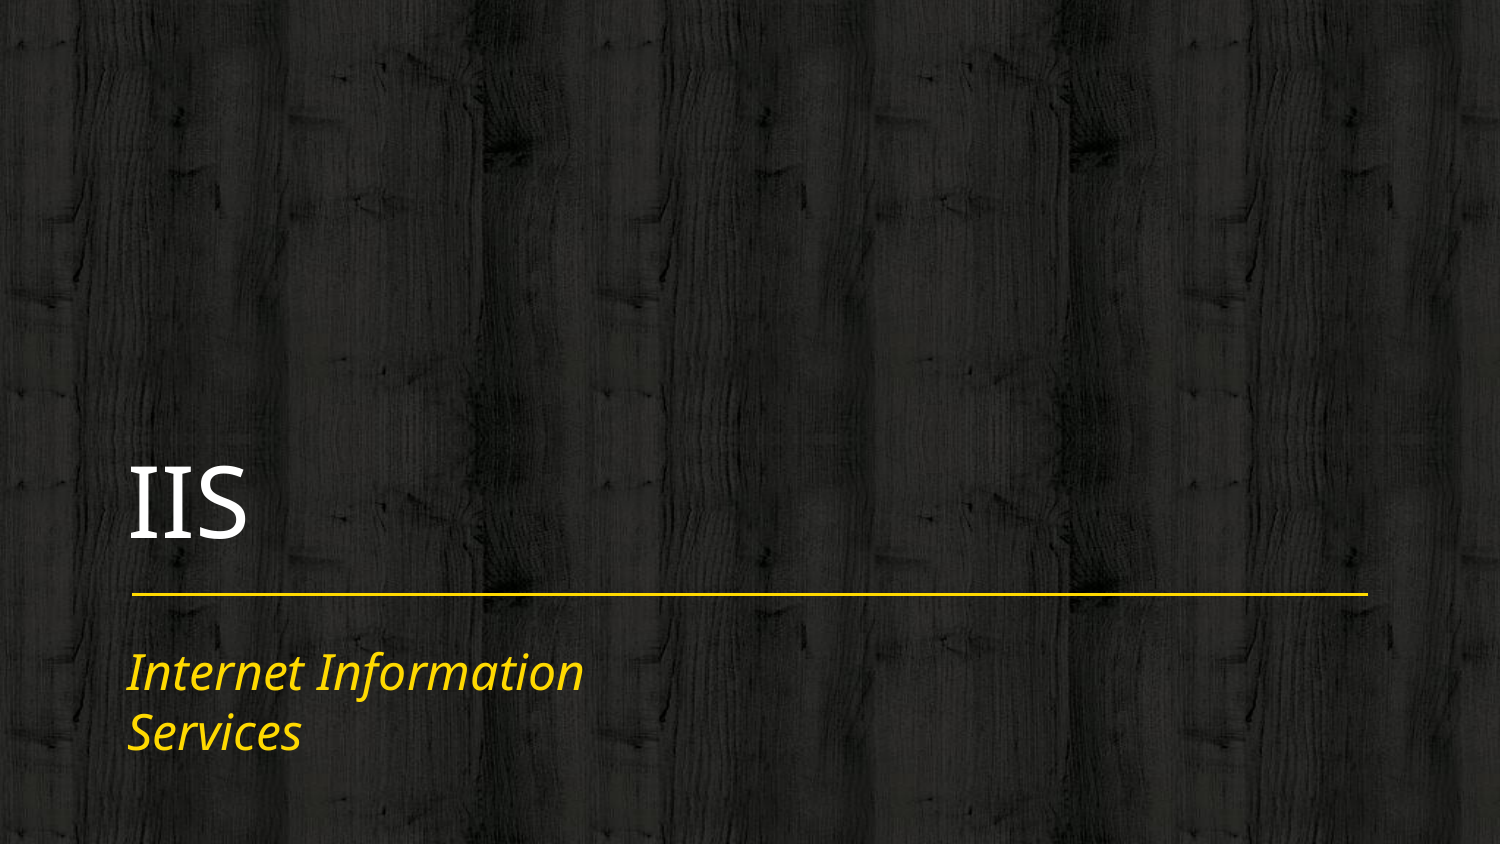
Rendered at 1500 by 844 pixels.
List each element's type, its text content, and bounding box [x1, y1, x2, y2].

title IIS [112, 382, 1253, 574]
picture [0, 0, 1500, 844]
subtitle Internet Information Services [112, 625, 790, 754]
